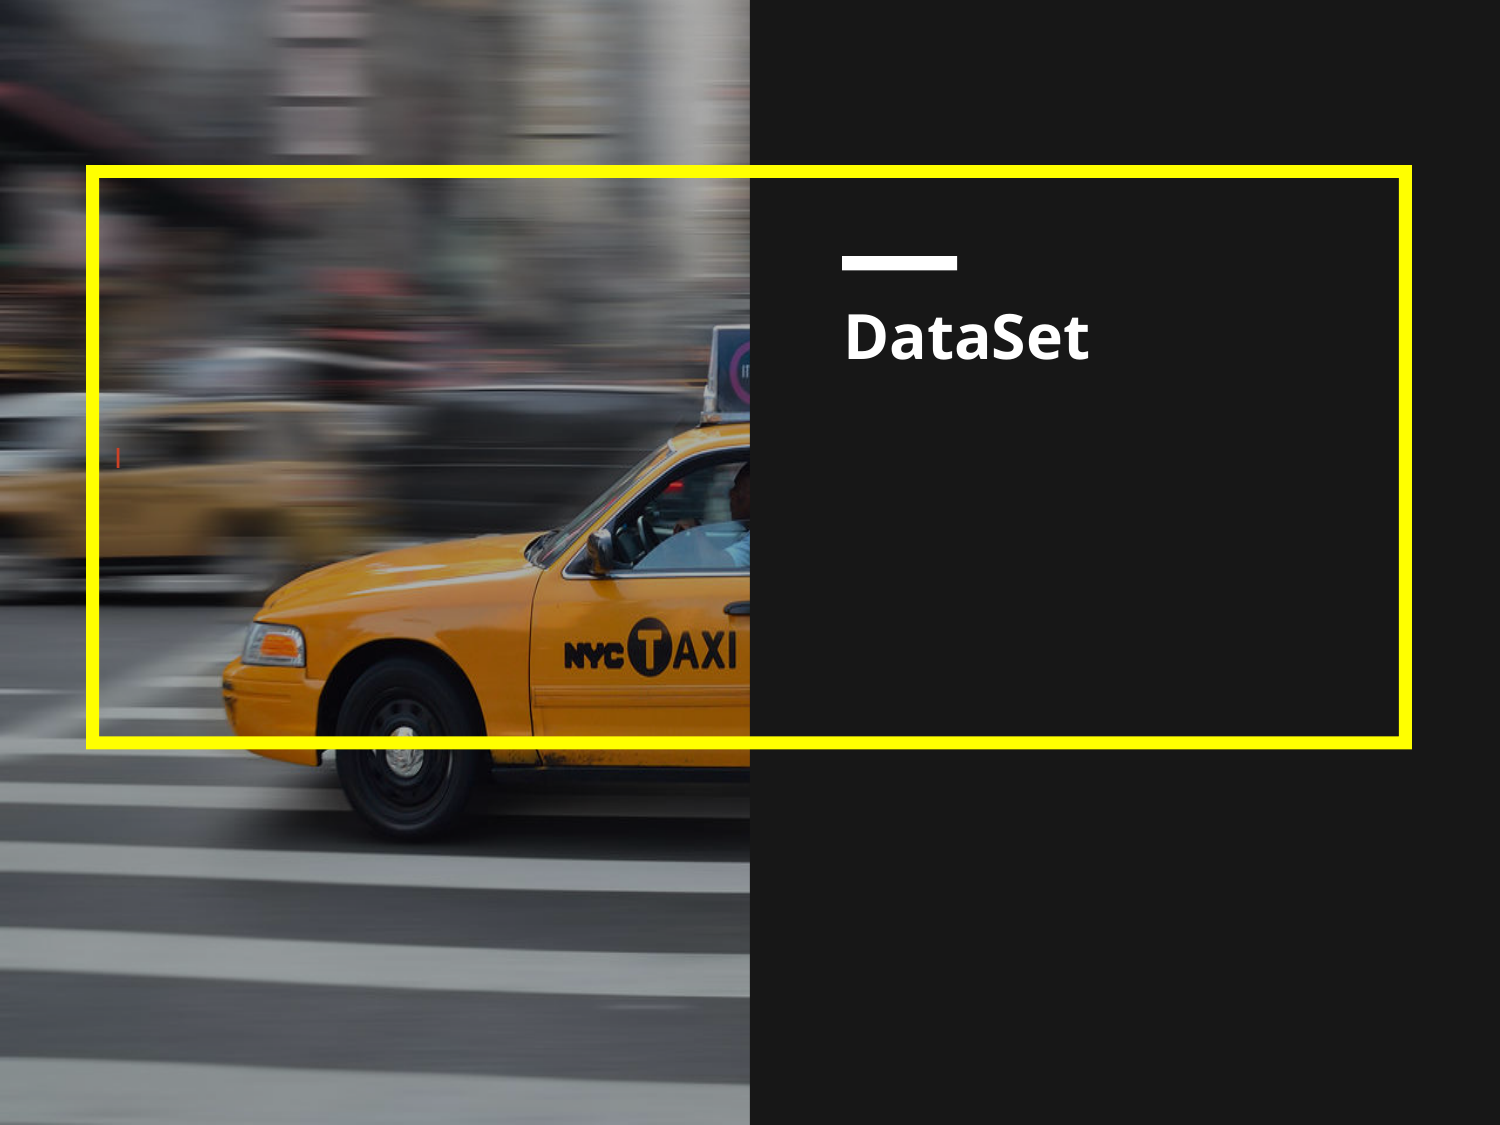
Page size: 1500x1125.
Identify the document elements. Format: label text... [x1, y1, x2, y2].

text_box I [86, 165, 1412, 750]
text_box DataSet [828, 281, 1407, 643]
text_box [842, 256, 958, 271]
text_box [0, 0, 1500, 1125]
